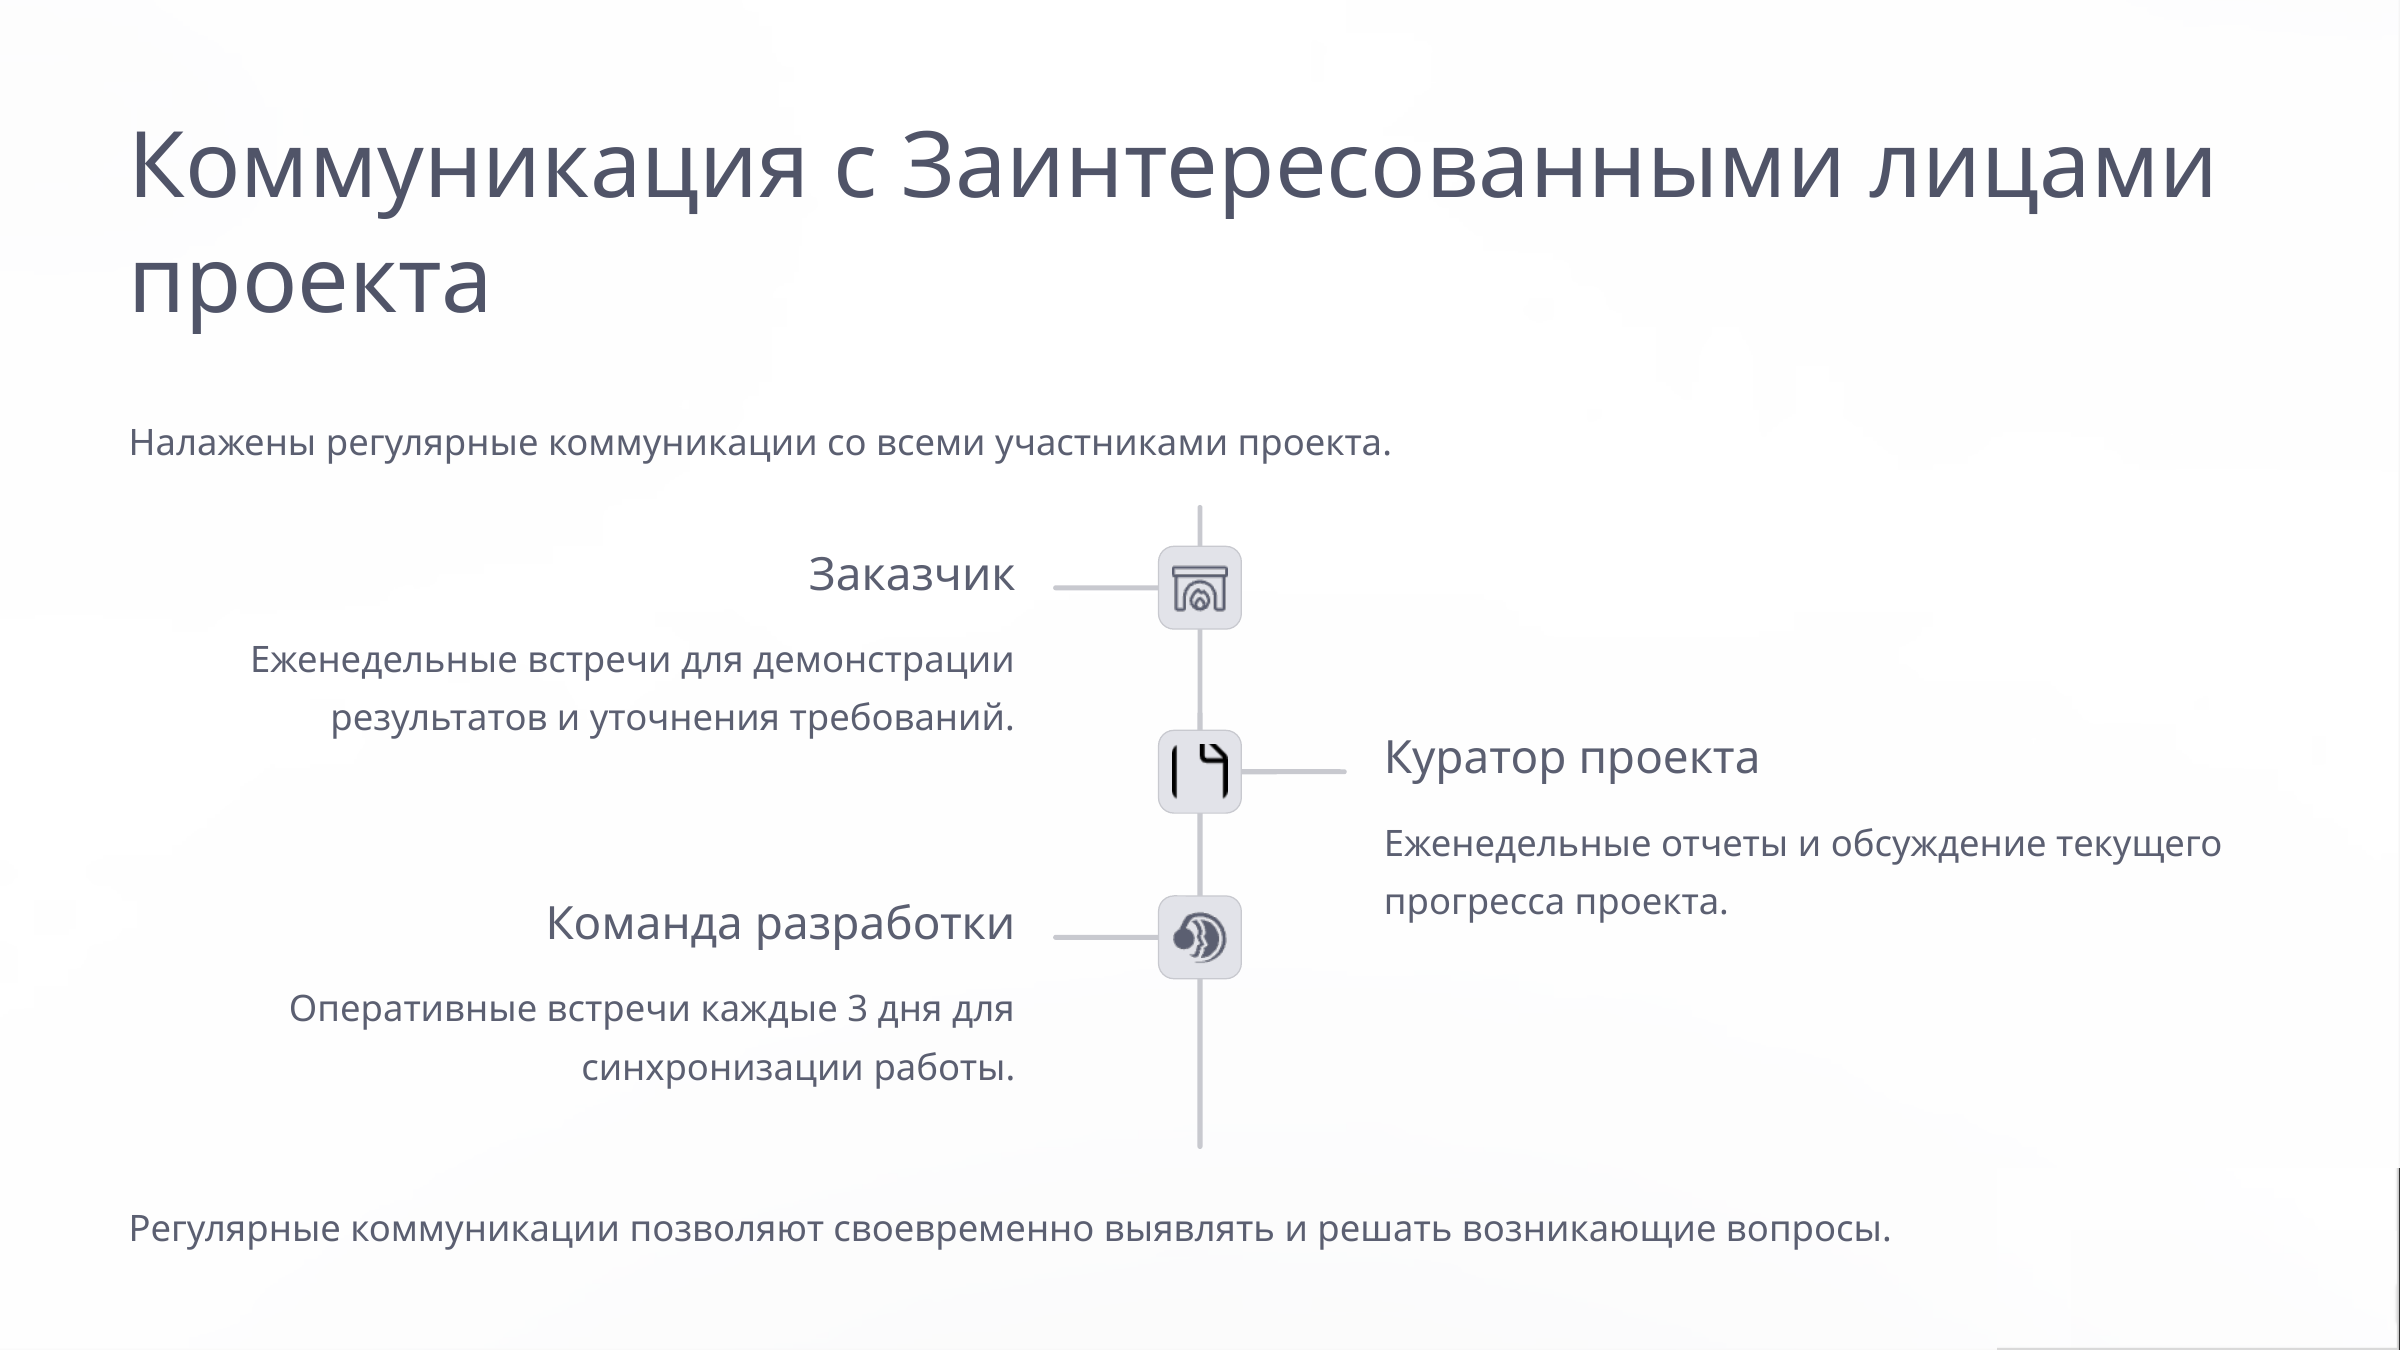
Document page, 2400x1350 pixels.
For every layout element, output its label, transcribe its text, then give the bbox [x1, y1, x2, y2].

text_box Команда разработки [551, 891, 1016, 949]
picture [1997, 1168, 2400, 1350]
text_box [1158, 546, 1242, 630]
picture [1172, 902, 1228, 972]
text_box [1197, 814, 1203, 895]
text_box Еженедельные встречи для демонстрации результатов и уточнения требований. [128, 621, 1016, 739]
text_box Еженедельные отчеты и обсуждение текущего прогресса проекта. [1383, 805, 2272, 923]
text_box [1197, 504, 1203, 546]
text_box Заказчик [556, 541, 1016, 600]
text_box Регулярные коммуникации позволяют своевременно выявлять и решать возникающие вопросы. [128, 1190, 1997, 1250]
text_box [1053, 934, 1158, 940]
text_box [1158, 730, 1242, 814]
text_box [1197, 979, 1203, 1149]
text_box [1242, 769, 1347, 775]
picture [1172, 744, 1228, 800]
text_box [1158, 895, 1242, 979]
text_box Налажены регулярные коммуникации со всеми участниками проекта. [128, 404, 2272, 464]
picture [1172, 553, 1228, 623]
text_box [1197, 630, 1203, 730]
text_box Коммуникация с Заинтересованными лицами проекта [128, 101, 2272, 332]
text_box Куратор проекта [1383, 725, 1844, 784]
text_box [1053, 585, 1158, 591]
text_box Оперативные встречи каждые 3 дня для синхронизации работы. [128, 970, 1016, 1089]
